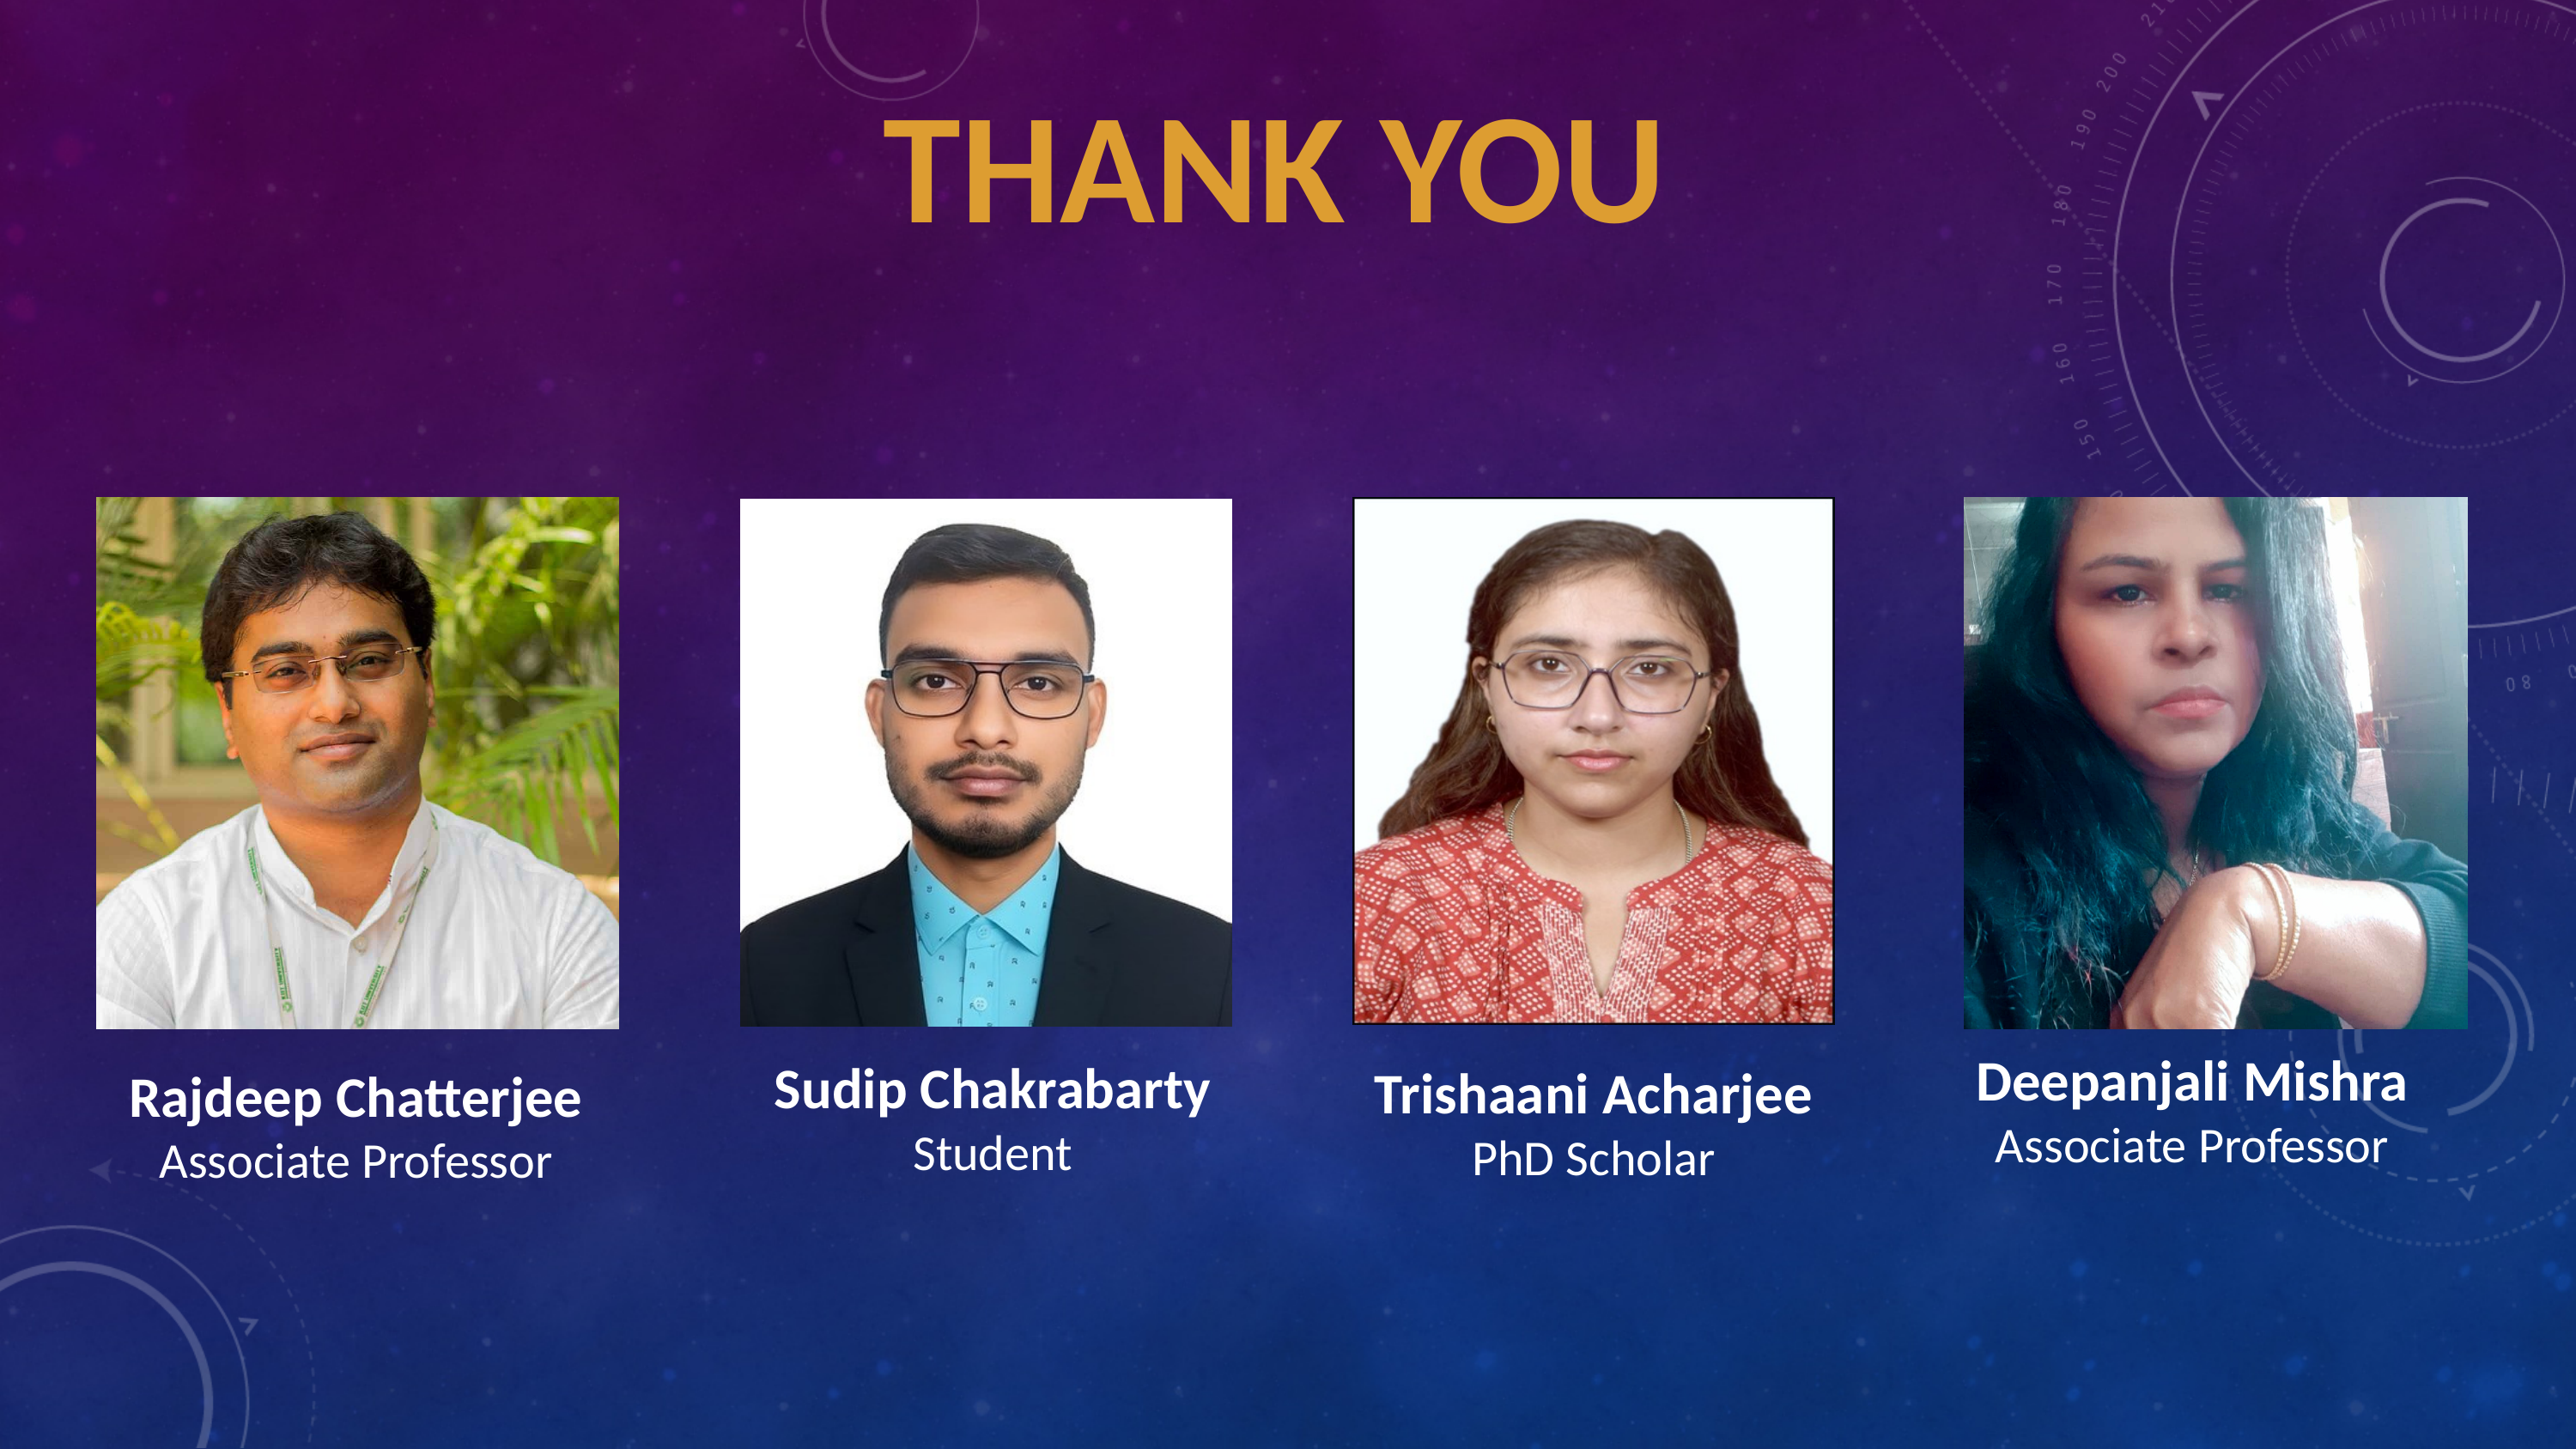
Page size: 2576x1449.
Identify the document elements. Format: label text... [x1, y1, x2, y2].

text_box Deepanjali Mishra Associate Professor [1941, 1047, 2443, 1168]
text_box THANK YOU [494, 58, 2057, 258]
text_box Trishaani Acharjee PhD Scholar [1346, 1066, 1842, 1176]
text_box Sudip Chakrabarty Student [750, 1066, 1236, 1166]
picture [0, 0, 2576, 1449]
text_box Rajdeep Chatterjee Associate Professor [92, 1056, 620, 1192]
